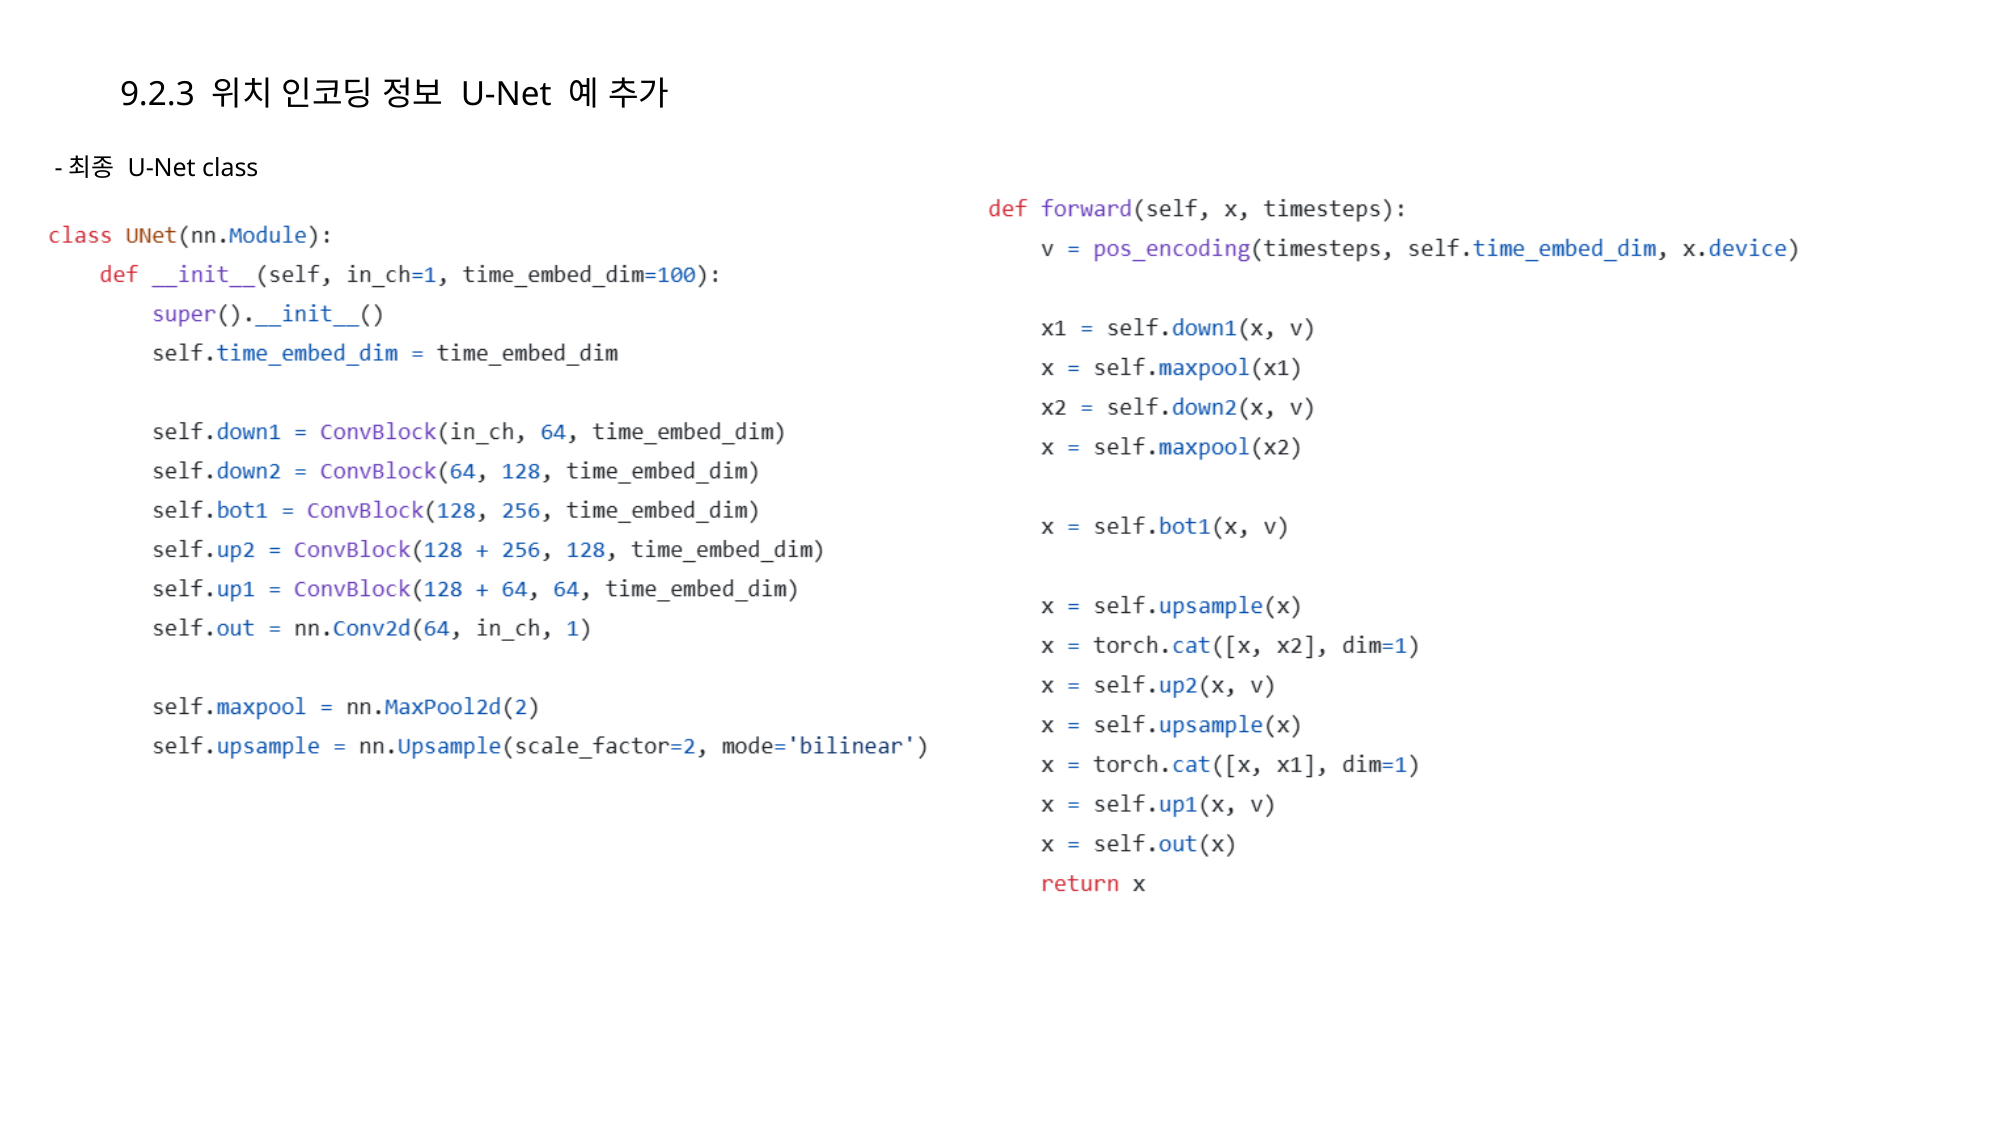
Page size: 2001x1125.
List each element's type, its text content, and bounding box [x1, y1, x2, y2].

text_box 9.2.3 위치 인코딩 정보 U-Net 예 추가 [105, 64, 797, 120]
picture [39, 218, 937, 785]
picture [964, 186, 1808, 915]
text_box -최종 U-Net class [39, 143, 562, 189]
